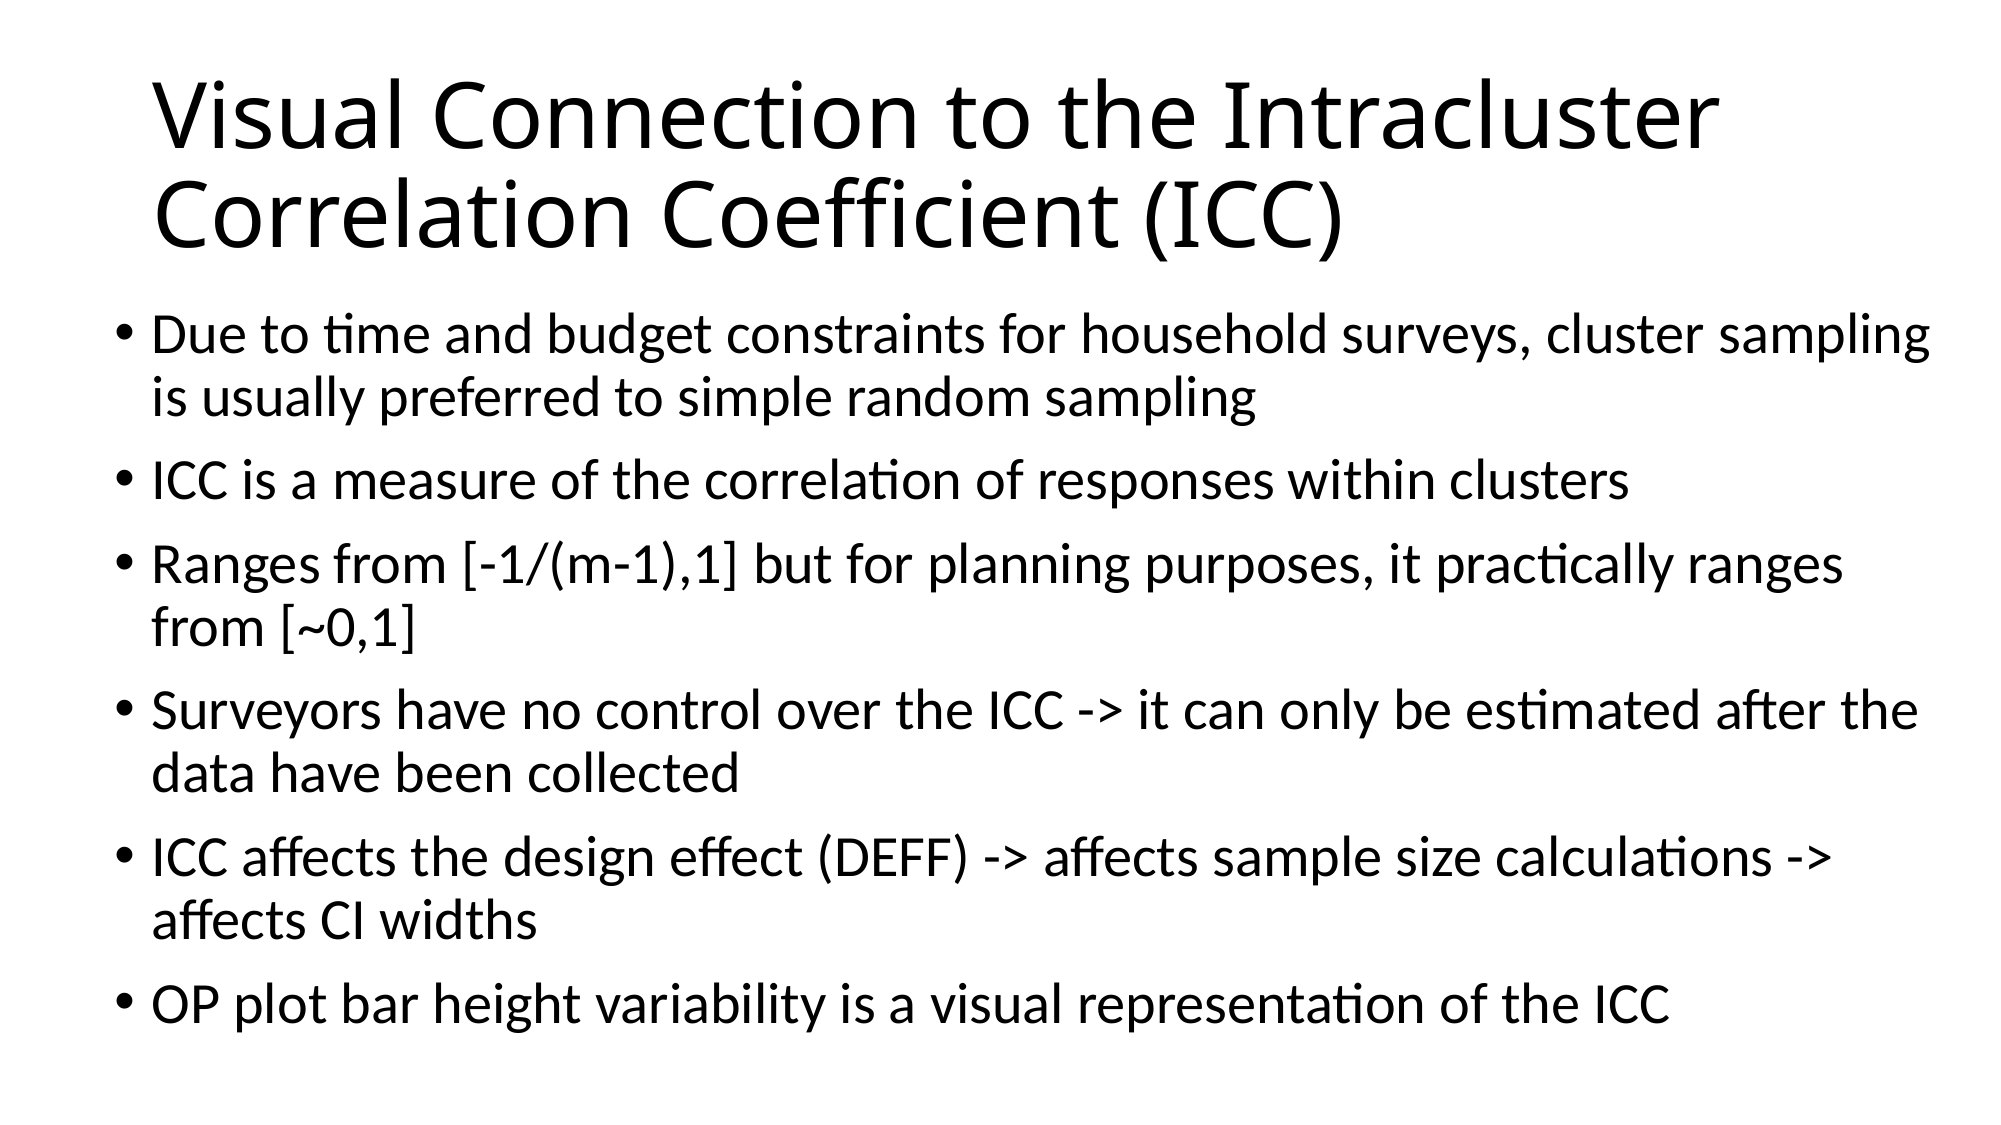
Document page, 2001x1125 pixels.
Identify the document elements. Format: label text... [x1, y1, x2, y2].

list Due to time and budget constraints for household surveys, cluster sampling is usually preferred to simple random sampling ICC is a measure of the correlation of responses within clusters Ranges from [-1/(m-1),1] but for planning purposes, it practically ranges from [~0,1] Surveyors have no control over the ICC -> it can only be estimated after the data have been collected ICC affects the design effect (DEFF) -> affects sample size calculations -> affects CI widths OP plot bar height variability is a visual representation of the ICC [99, 295, 1980, 1062]
title Visual Connection to the Intracluster Correlation Coefficient (ICC) [137, 59, 1863, 278]
